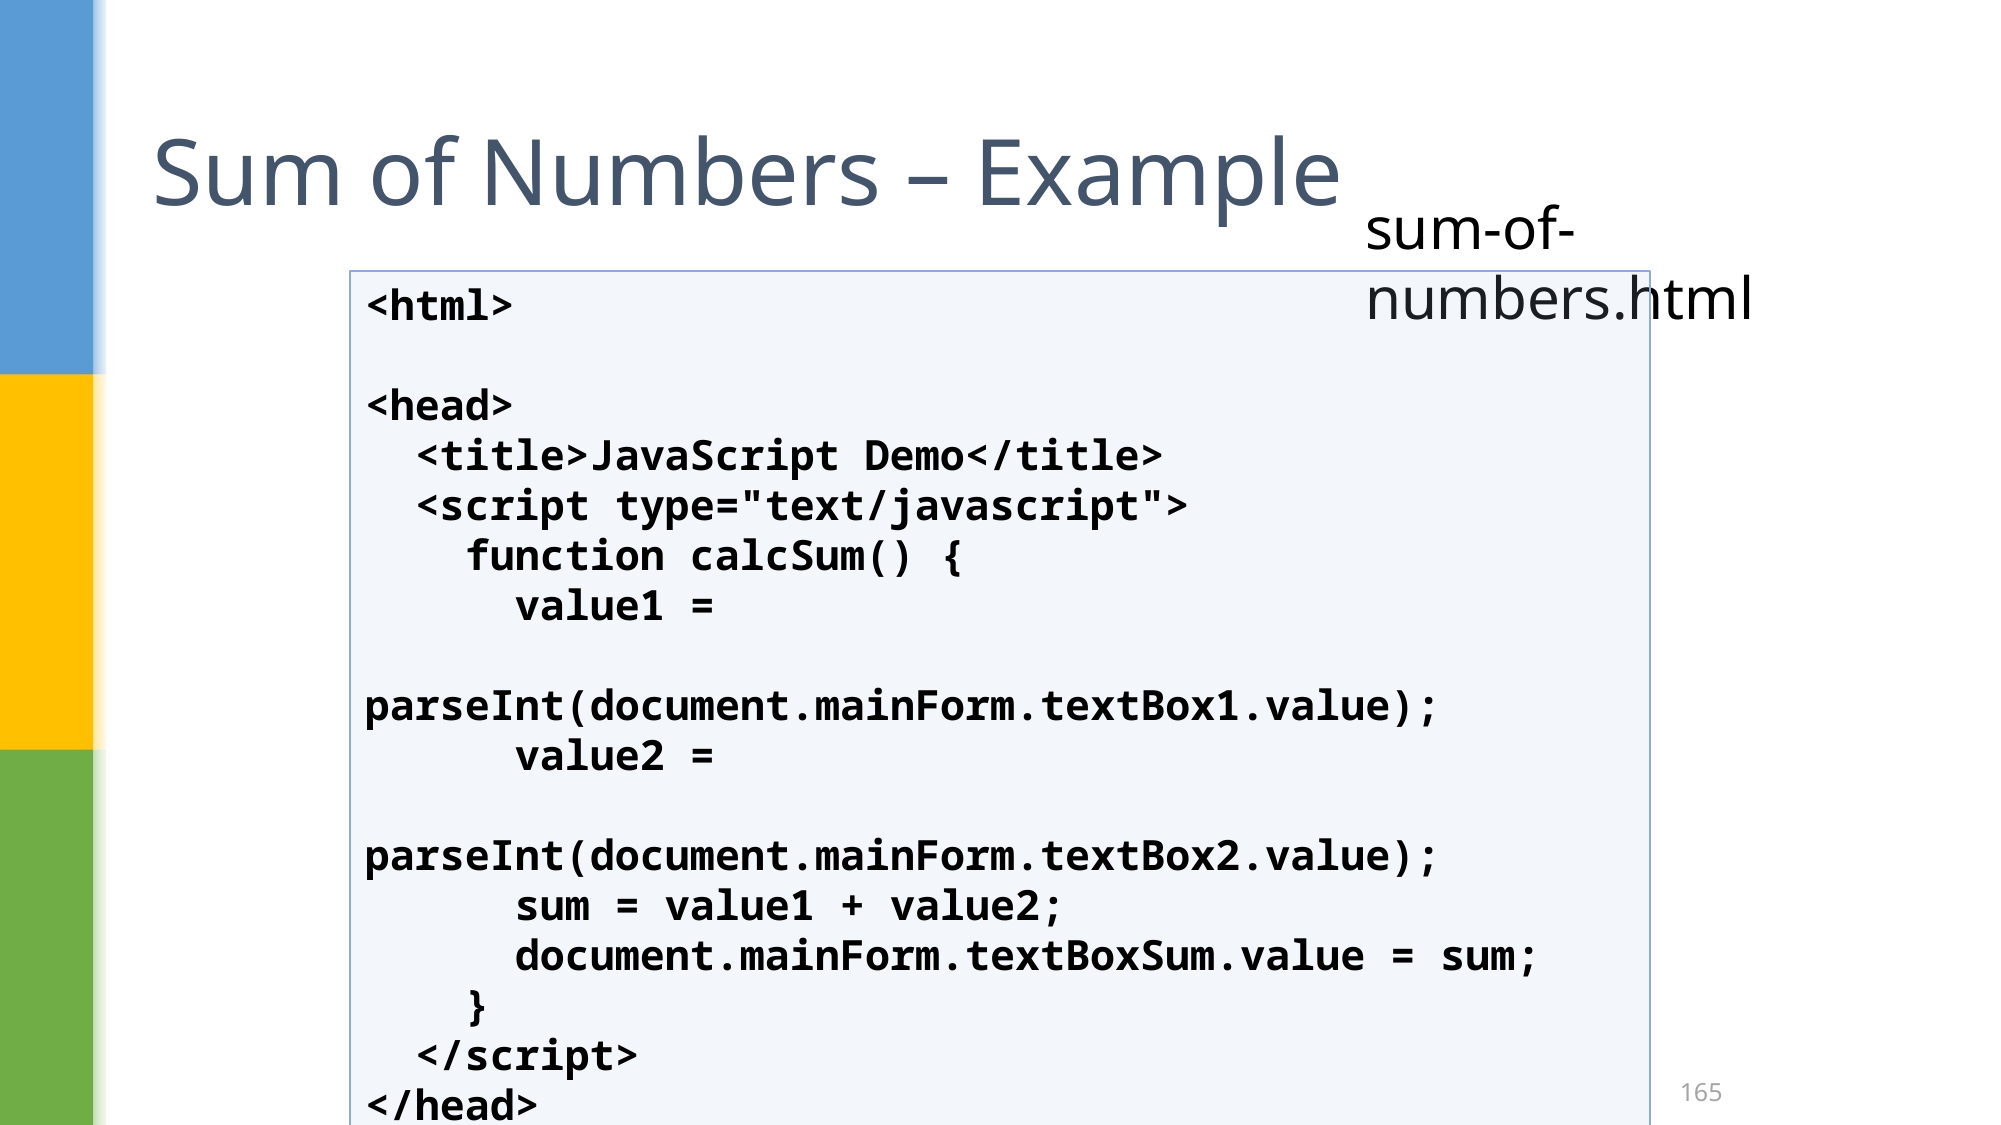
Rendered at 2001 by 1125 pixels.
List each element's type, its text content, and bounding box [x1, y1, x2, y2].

title Sum of Numbers – Example [137, 59, 1863, 278]
picture [0, 0, 2001, 1125]
slide_number 165 [1662, 1074, 1738, 1113]
list sum-of-numbers.html [1350, 183, 1975, 272]
text_box <html> <head> <title>JavaScript Demo</title> <script type="text/javascript"> function calcSum() { value1 = parseInt(document.mainForm.textBox1.value); value2 = parseInt(document.mainForm.textBox2.value); sum = value1 + value2; document.mainForm.textBoxSum.value = sum; } </script> </head> [349, 271, 1651, 1125]
